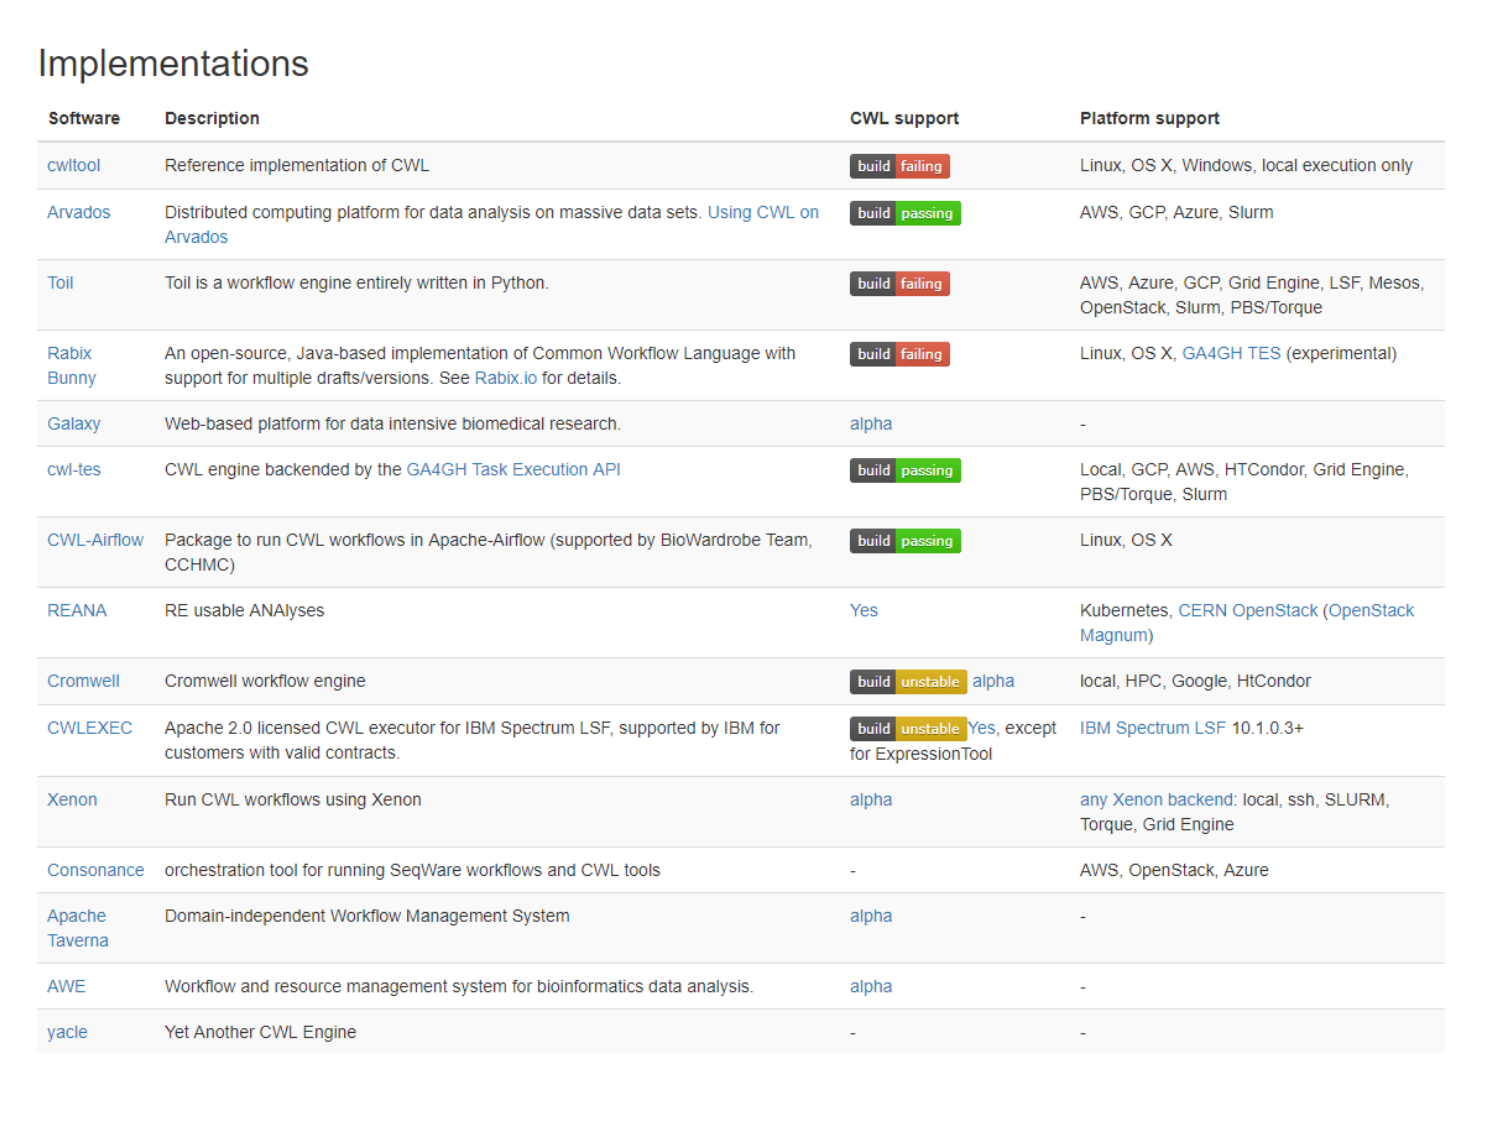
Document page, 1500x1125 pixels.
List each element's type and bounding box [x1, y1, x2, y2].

list [25, 39, 1445, 1053]
